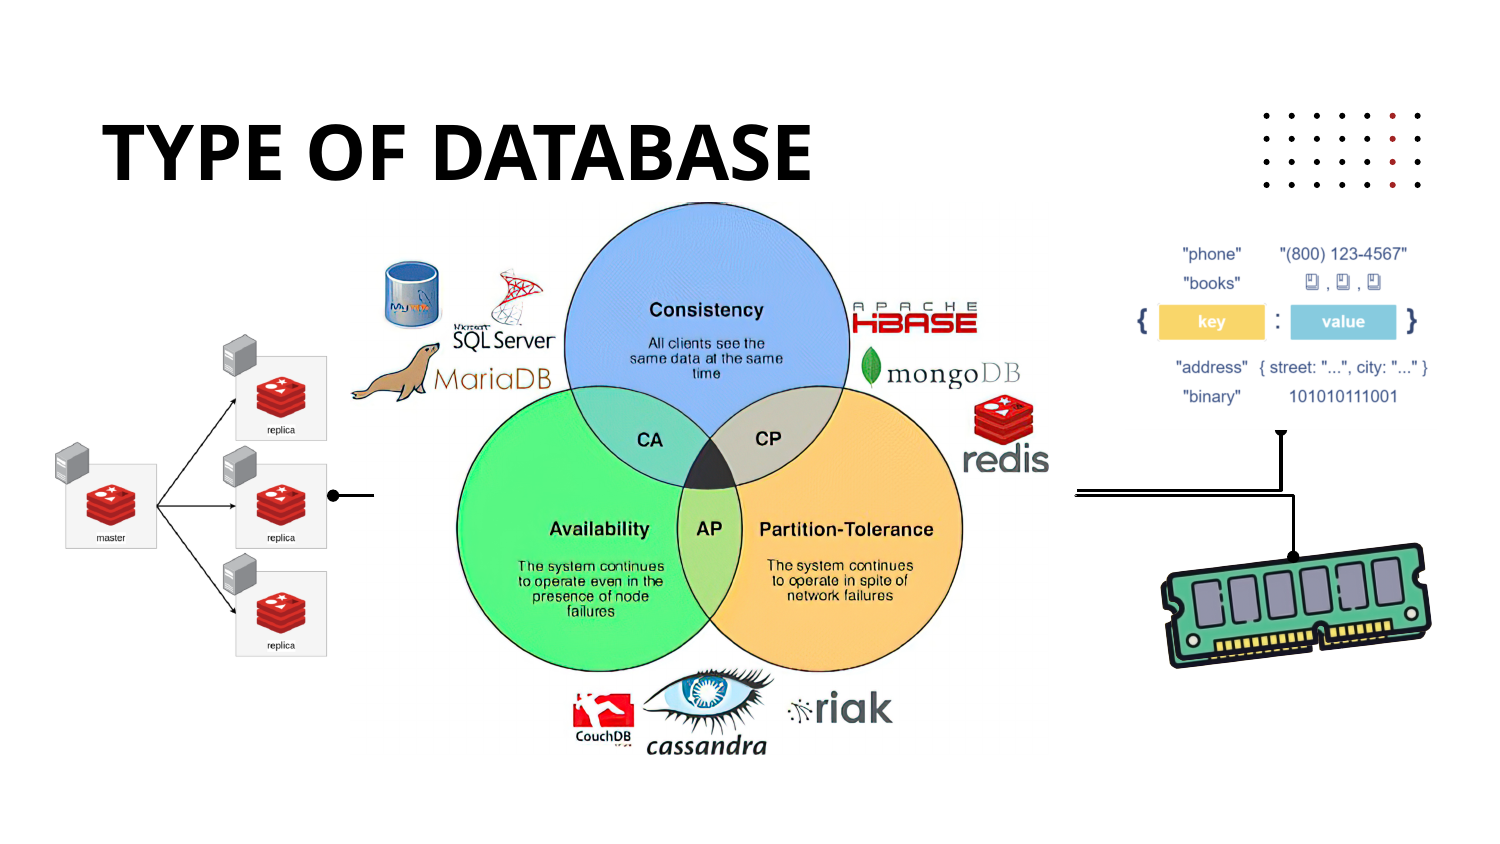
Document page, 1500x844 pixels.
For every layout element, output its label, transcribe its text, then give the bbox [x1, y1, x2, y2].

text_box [1076, 429, 1282, 491]
picture [1160, 542, 1432, 669]
title TYPE OF DATABASE [86, 88, 1416, 208]
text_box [1075, 495, 1294, 557]
picture [1125, 219, 1437, 431]
picture [349, 202, 1050, 756]
picture [50, 329, 334, 663]
